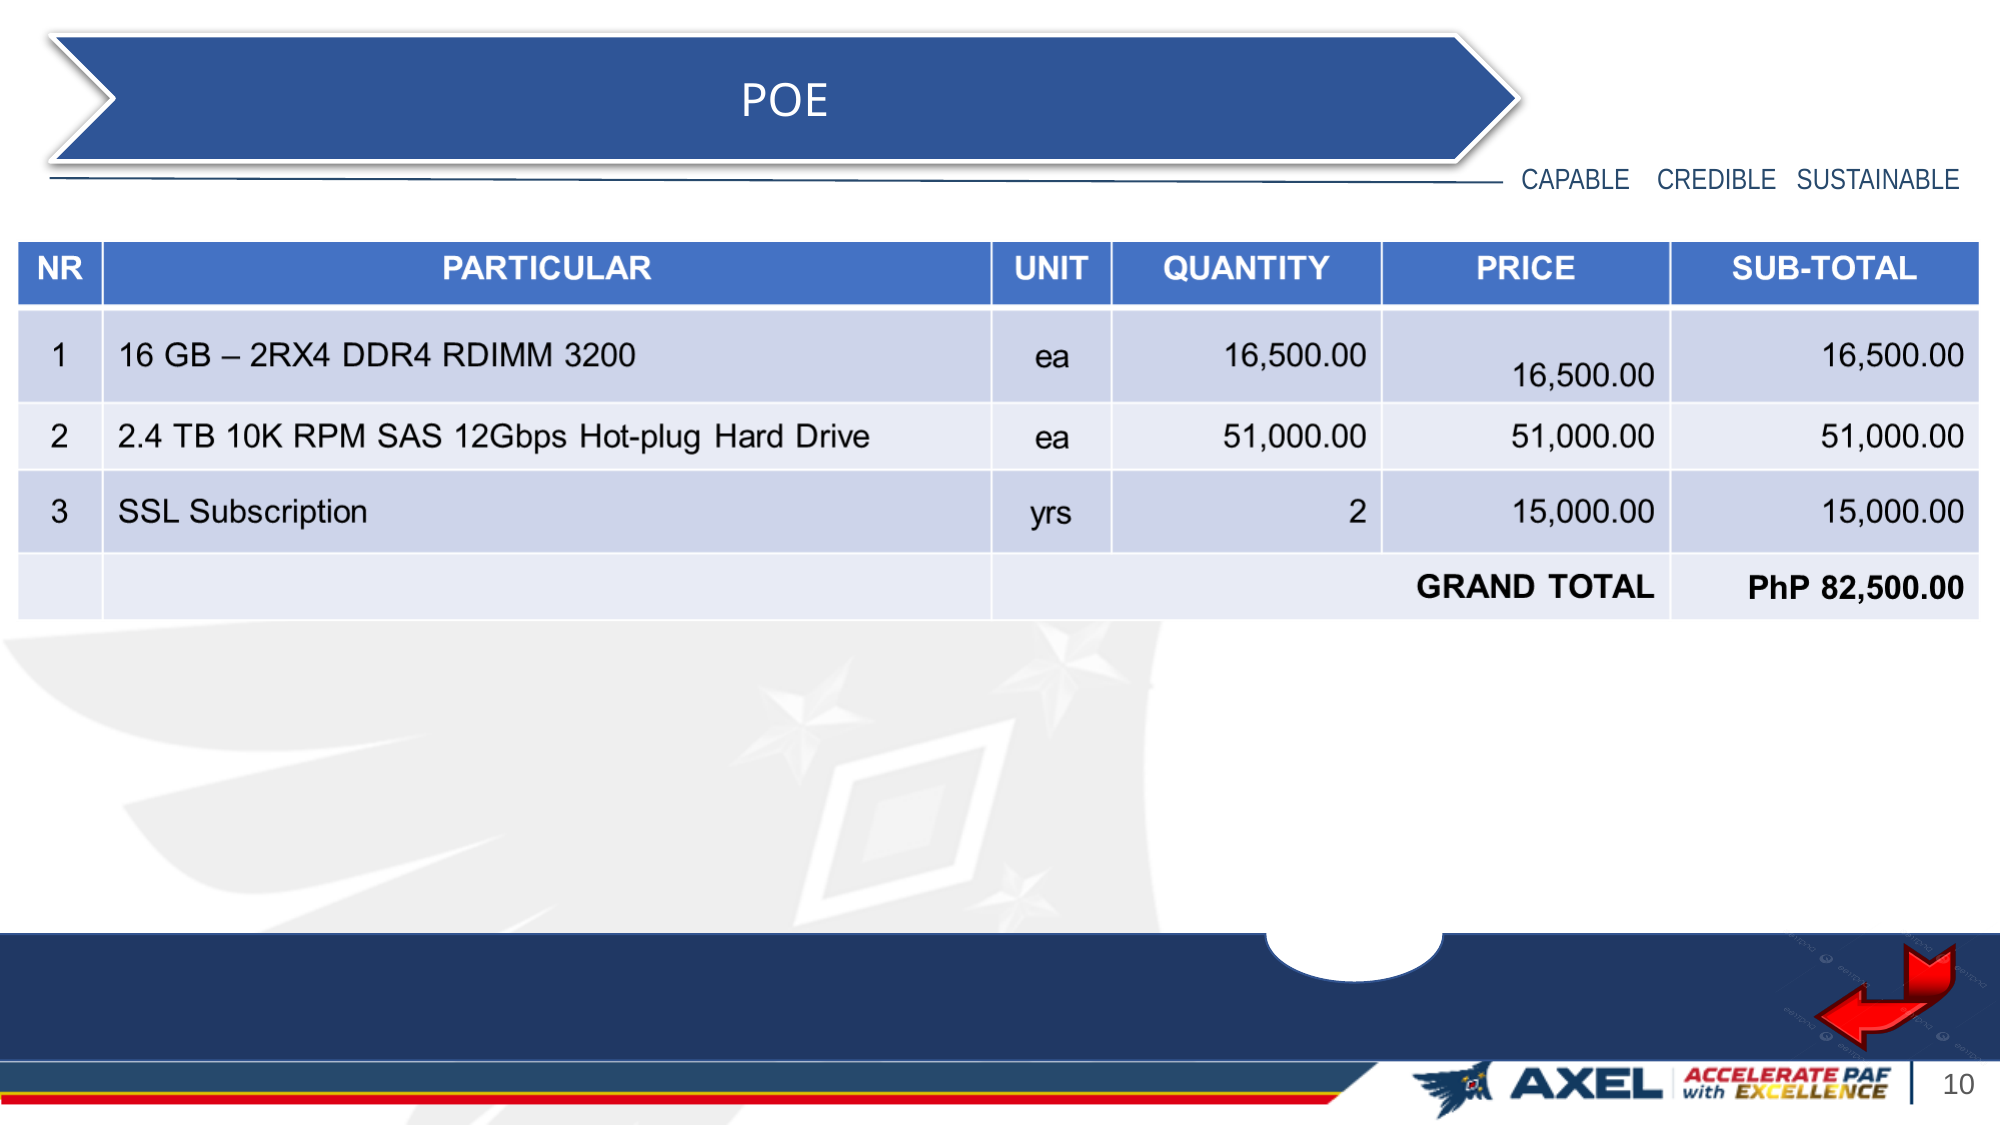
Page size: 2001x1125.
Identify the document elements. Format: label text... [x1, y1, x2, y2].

text_box POE [50, 35, 1519, 162]
text_box [0, 933, 1768, 1062]
picture [0, 0, 2001, 1125]
